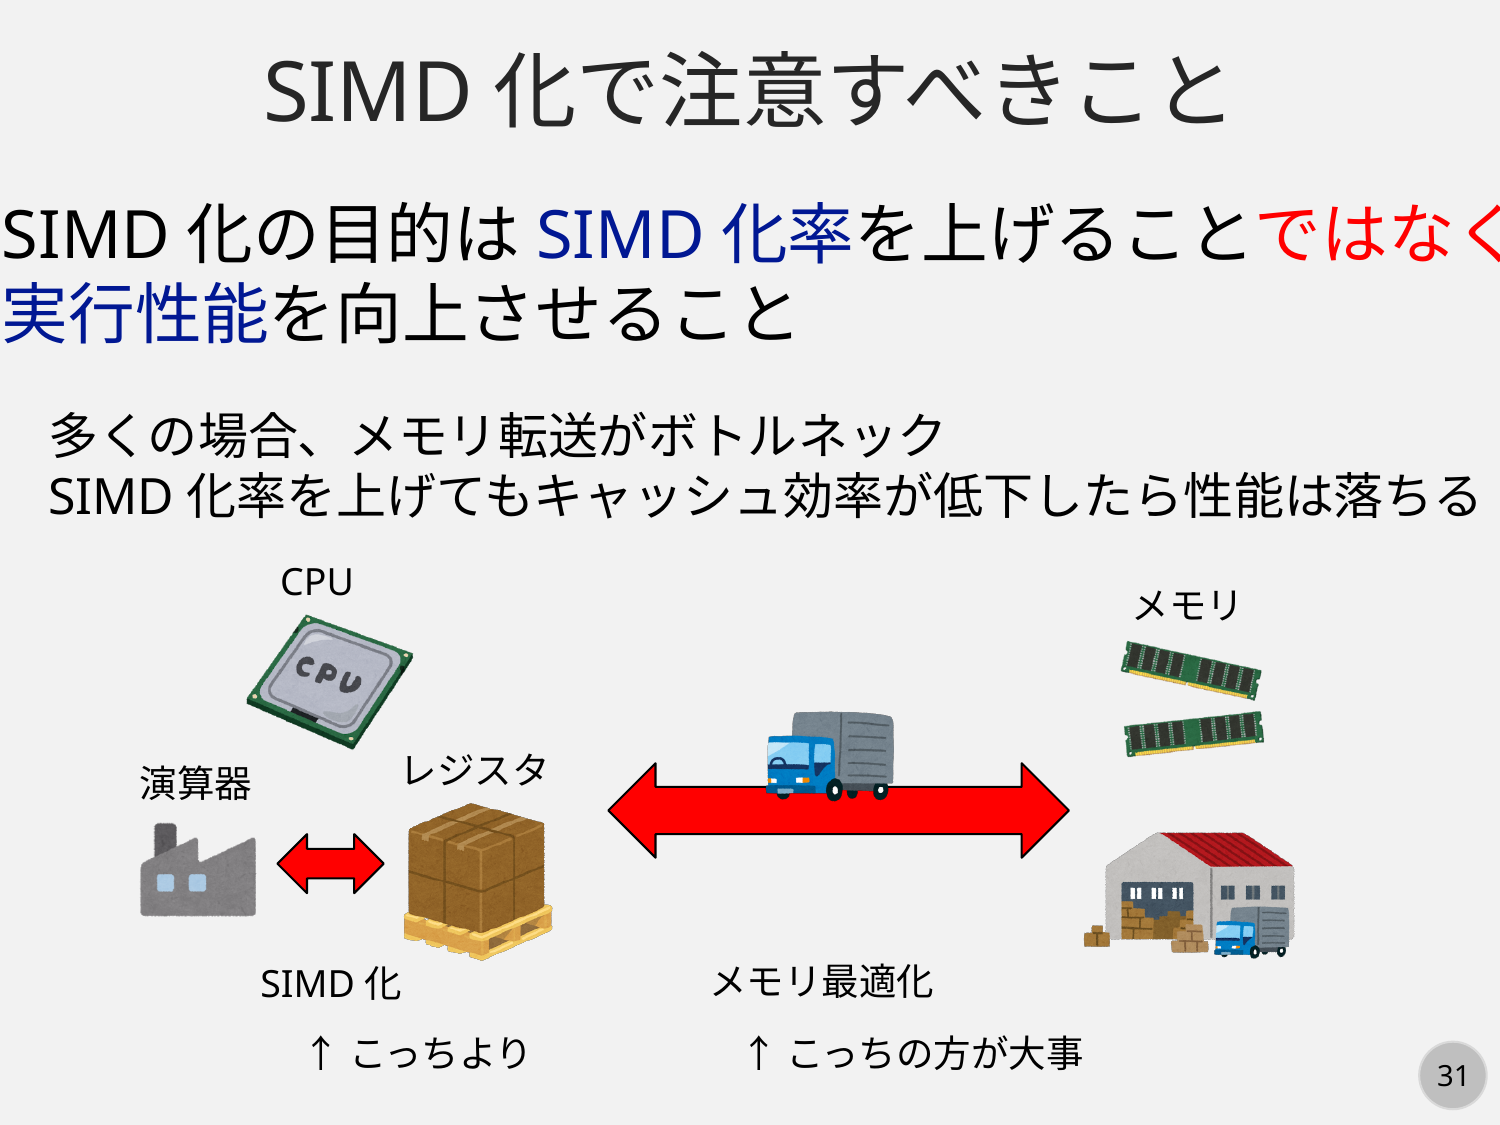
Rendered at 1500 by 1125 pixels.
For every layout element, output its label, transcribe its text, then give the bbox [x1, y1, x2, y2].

text_box SIMD化 [245, 952, 417, 1012]
text_box メモリ最適化 [694, 950, 950, 1011]
picture [1116, 621, 1270, 778]
text_box 演算器 [124, 752, 267, 813]
text_box 多くの場合、メモリ転送がボトルネック SIMD化率を上げてもキャッシュ効率が低下したら性能は落ちる [33, 397, 1499, 532]
text_box [276, 833, 385, 895]
picture [395, 798, 561, 964]
text_box ↑こっちの方が大事 [725, 1023, 1099, 1083]
picture [135, 811, 262, 929]
picture [241, 609, 416, 760]
text_box レジスタ [384, 739, 565, 800]
picture [761, 704, 897, 811]
text_box メモリ [1117, 574, 1260, 621]
text_box [607, 762, 1070, 859]
text_box ↑こっちより [287, 1023, 549, 1083]
picture [1080, 810, 1299, 980]
list SIMD化で注意すべきこと [0, 31, 1500, 155]
text_box CPU [265, 550, 369, 609]
text_box SIMD化の目的はSIMD化率を上げることではなく 実行性能を向上させること [0, 184, 1500, 360]
